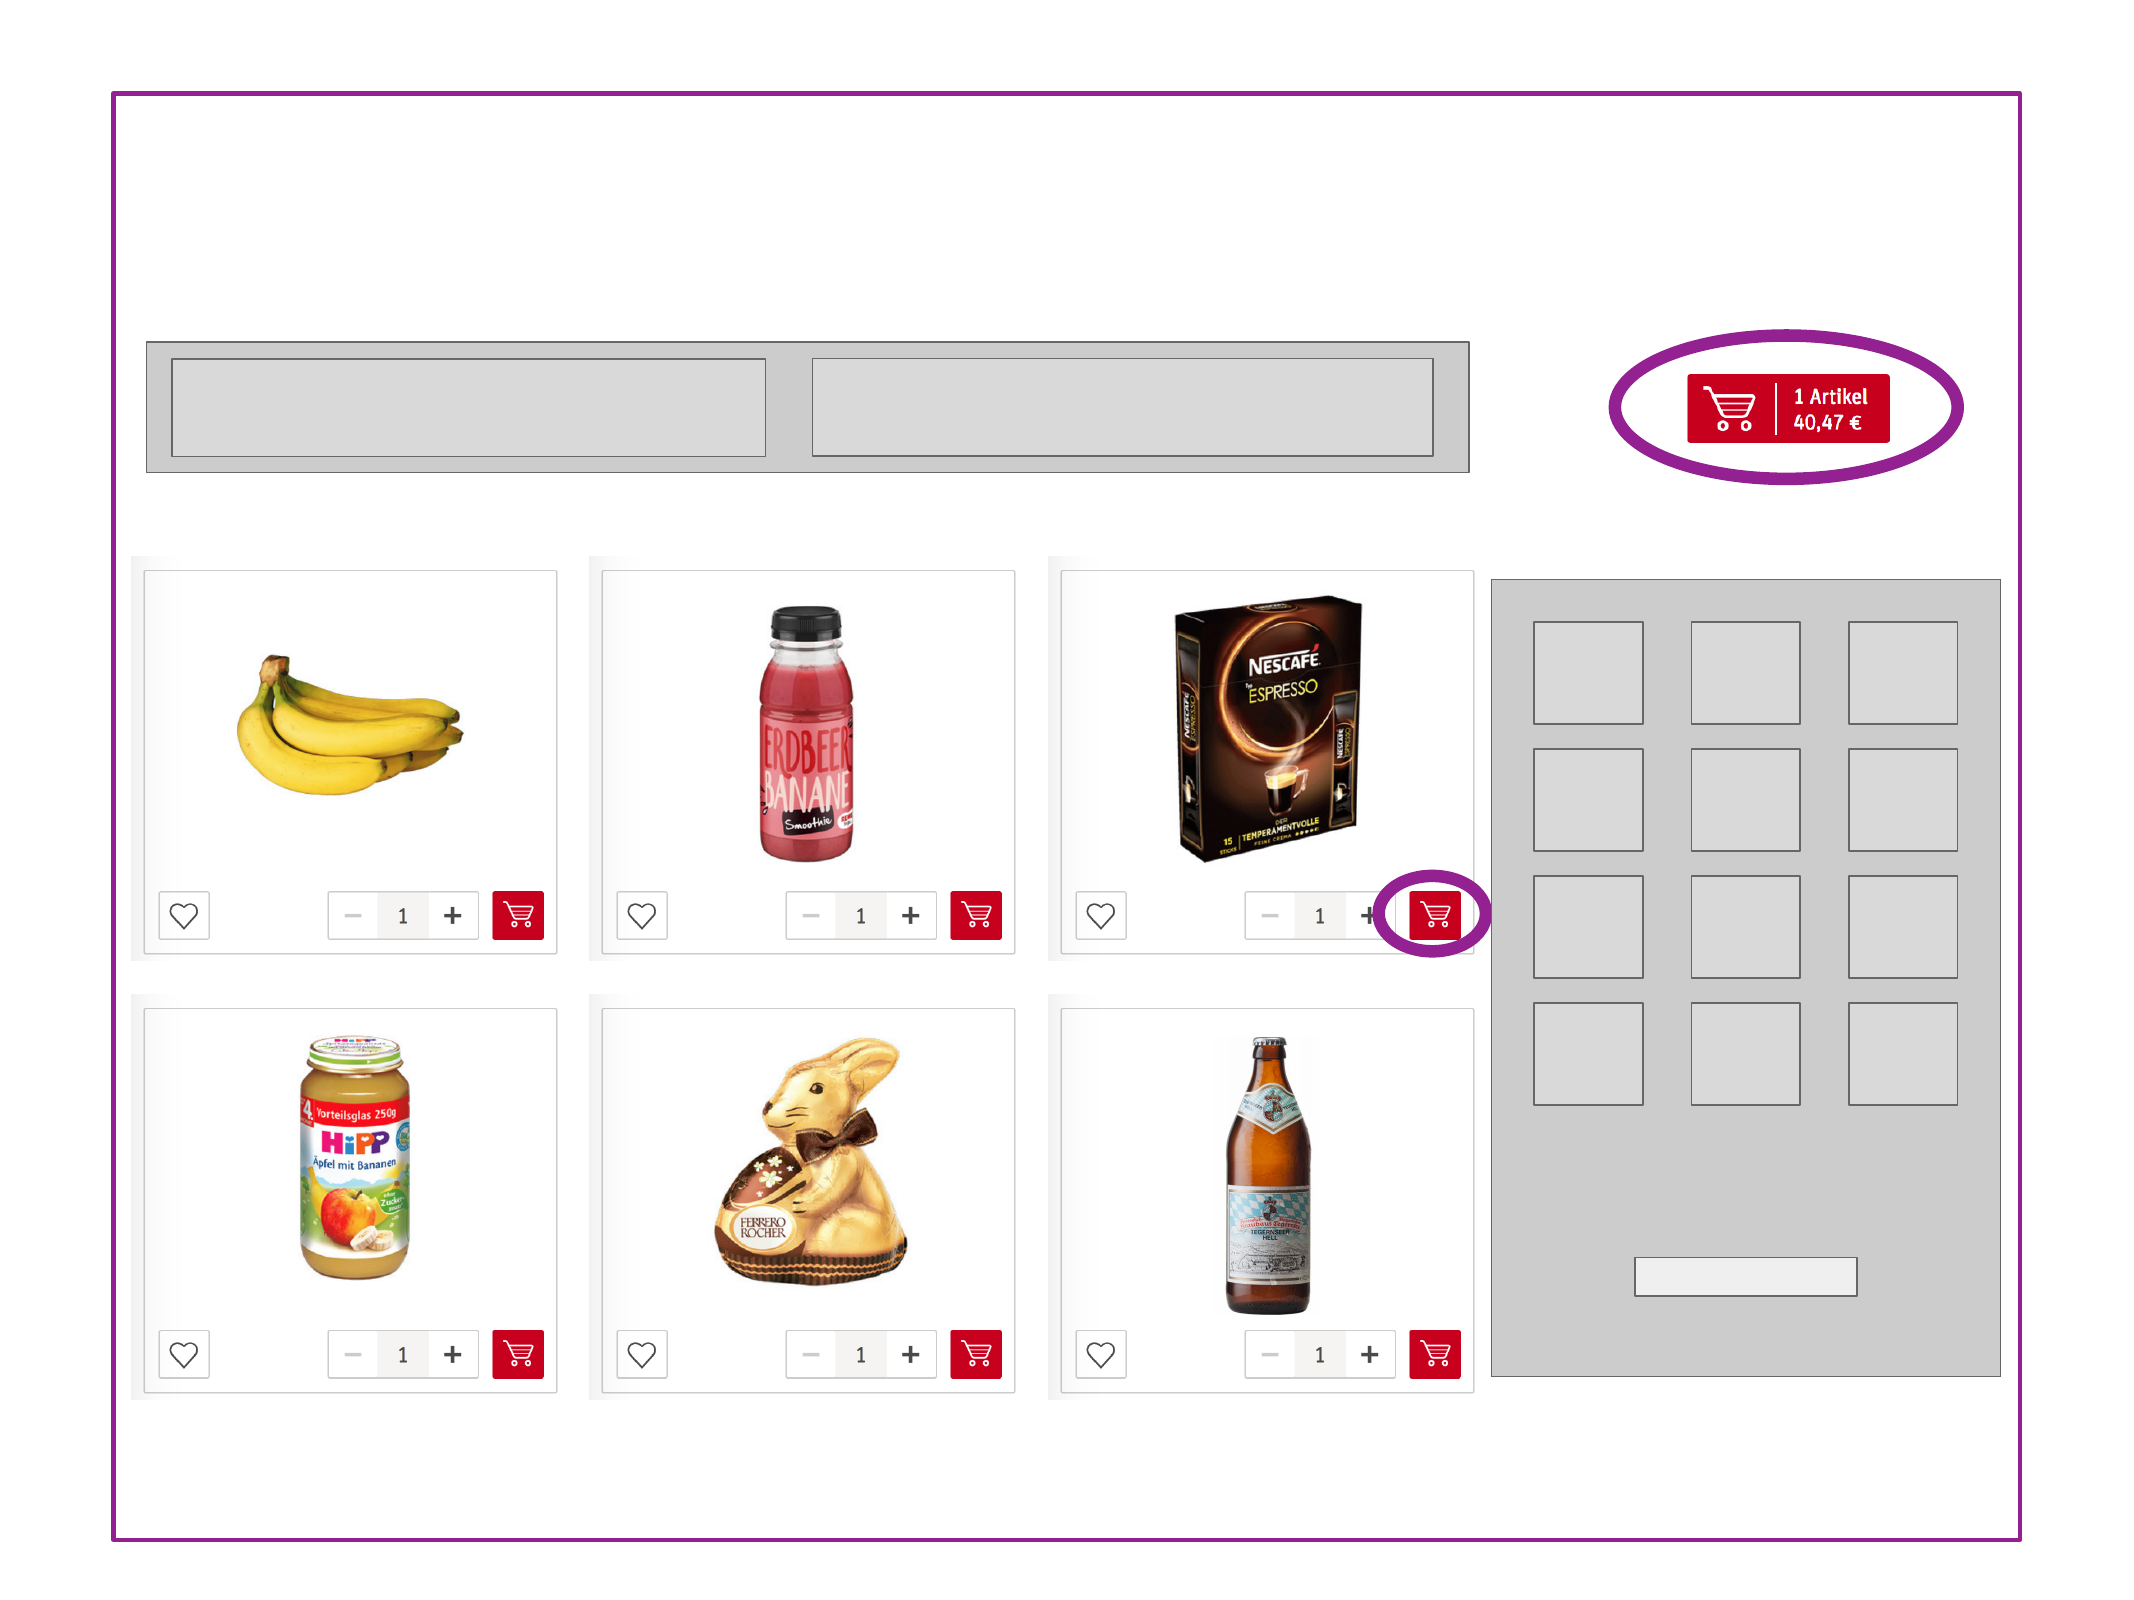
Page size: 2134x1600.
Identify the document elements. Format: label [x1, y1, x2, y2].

text_box [1684, 465, 1888, 479]
text_box [113, 93, 2020, 1540]
picture [1669, 354, 1903, 460]
text_box [146, 341, 1470, 473]
text_box [1693, 335, 1880, 347]
text_box [1494, 579, 2001, 1377]
text_box [1909, 357, 1958, 458]
text_box [1534, 621, 1959, 1297]
text_box [1614, 356, 1667, 459]
text_box [131, 555, 1485, 1400]
